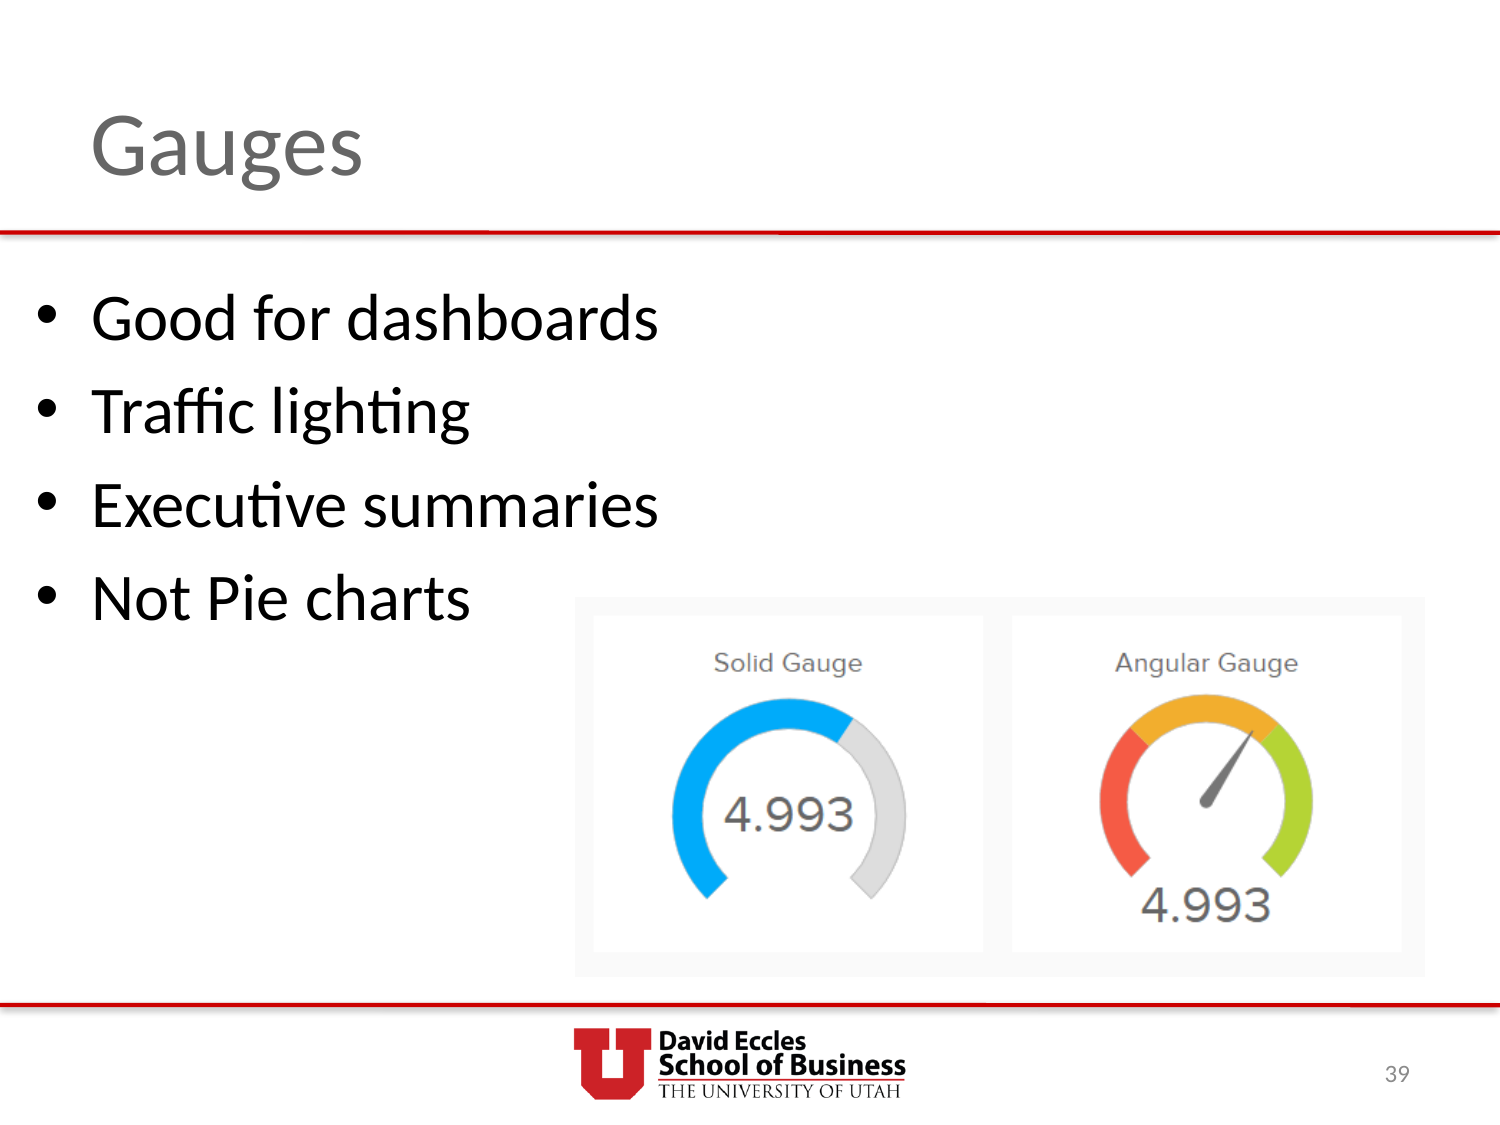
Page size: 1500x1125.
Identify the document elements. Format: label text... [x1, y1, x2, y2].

list Good for dashboards Traffic lighting Executive summaries Not Pie charts [20, 265, 1425, 1009]
title Gauges [75, 45, 1425, 233]
picture [573, 1026, 907, 1102]
slide_number 39 [1074, 1042, 1425, 1103]
picture [575, 597, 1426, 977]
